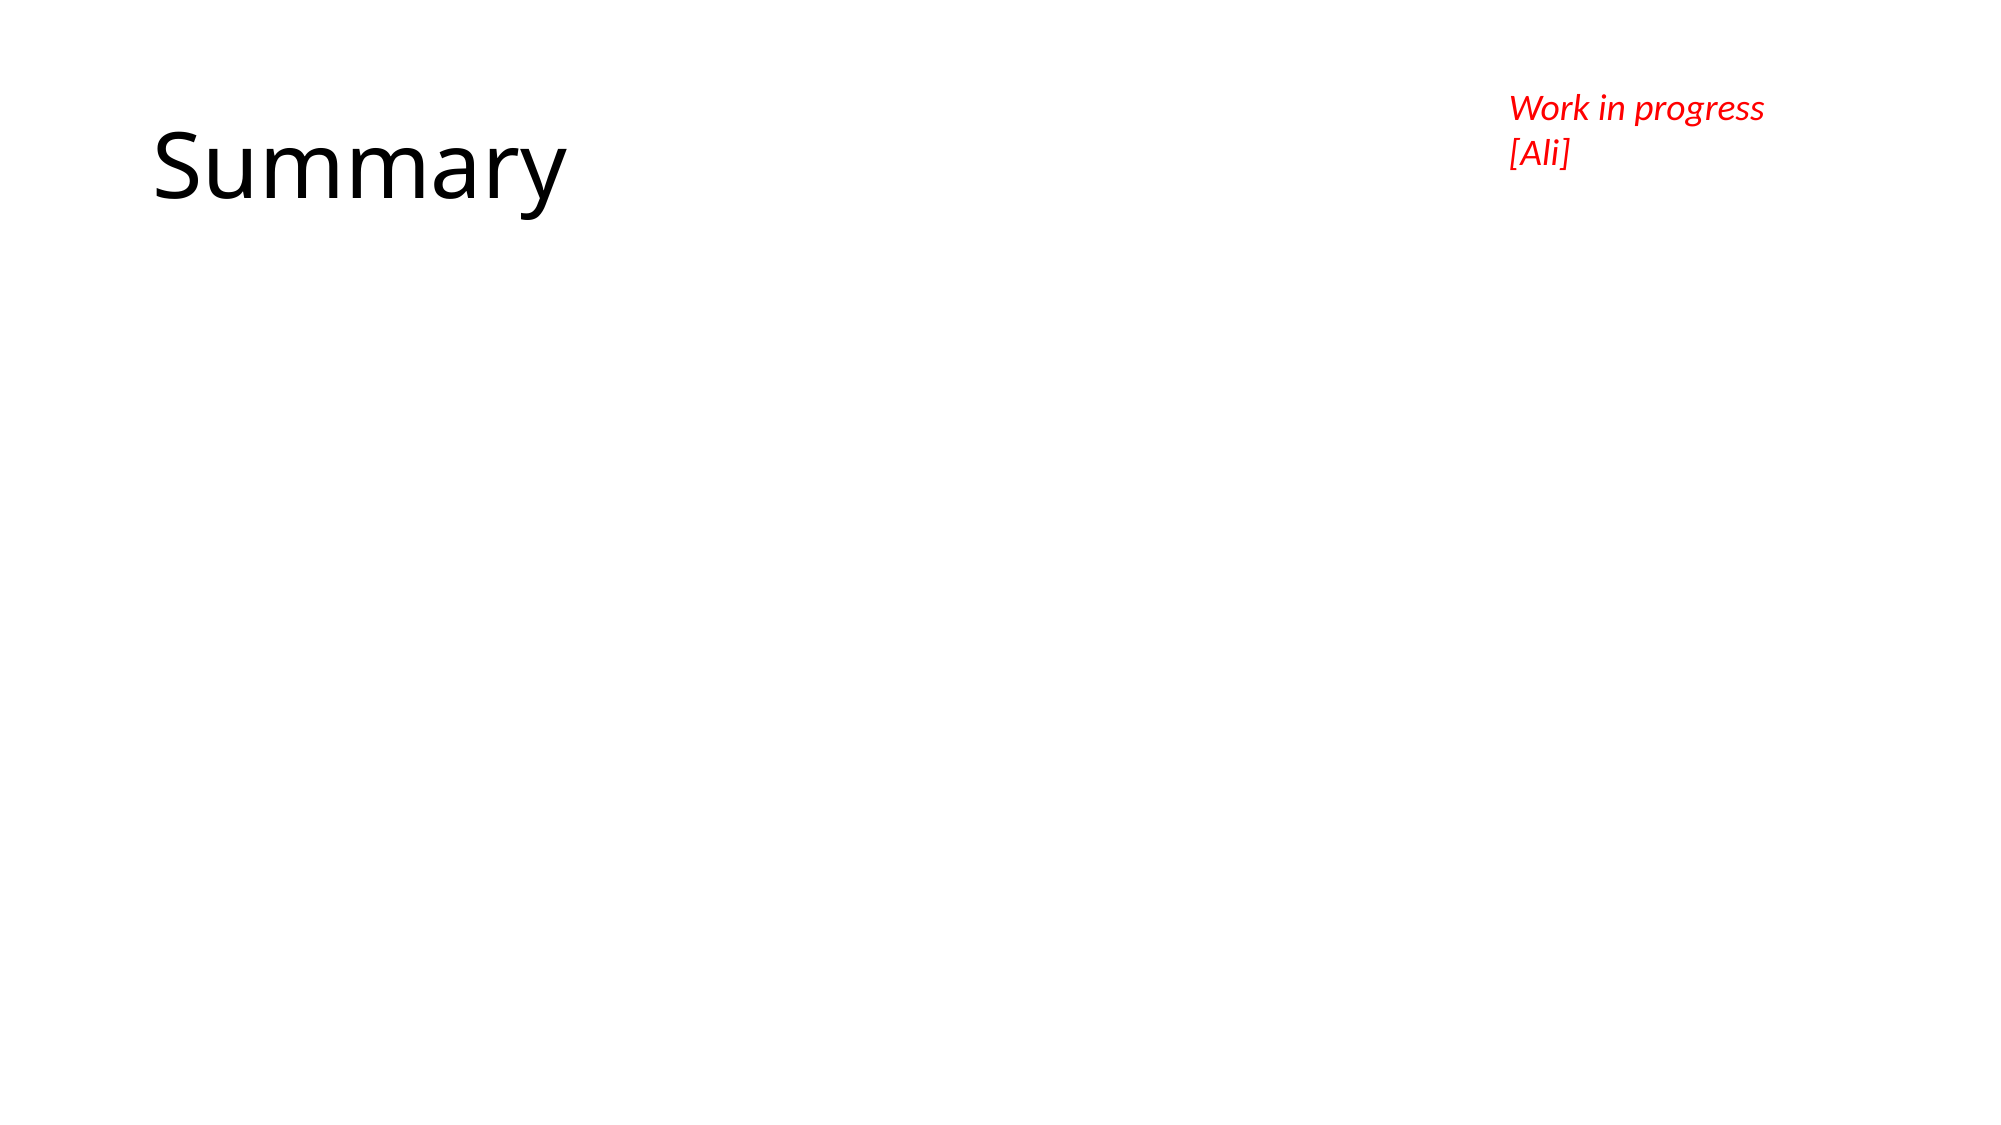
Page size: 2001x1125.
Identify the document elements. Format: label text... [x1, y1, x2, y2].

title Summary [137, 59, 1863, 278]
text_box Work in progress [Ali] [1494, 75, 1791, 181]
